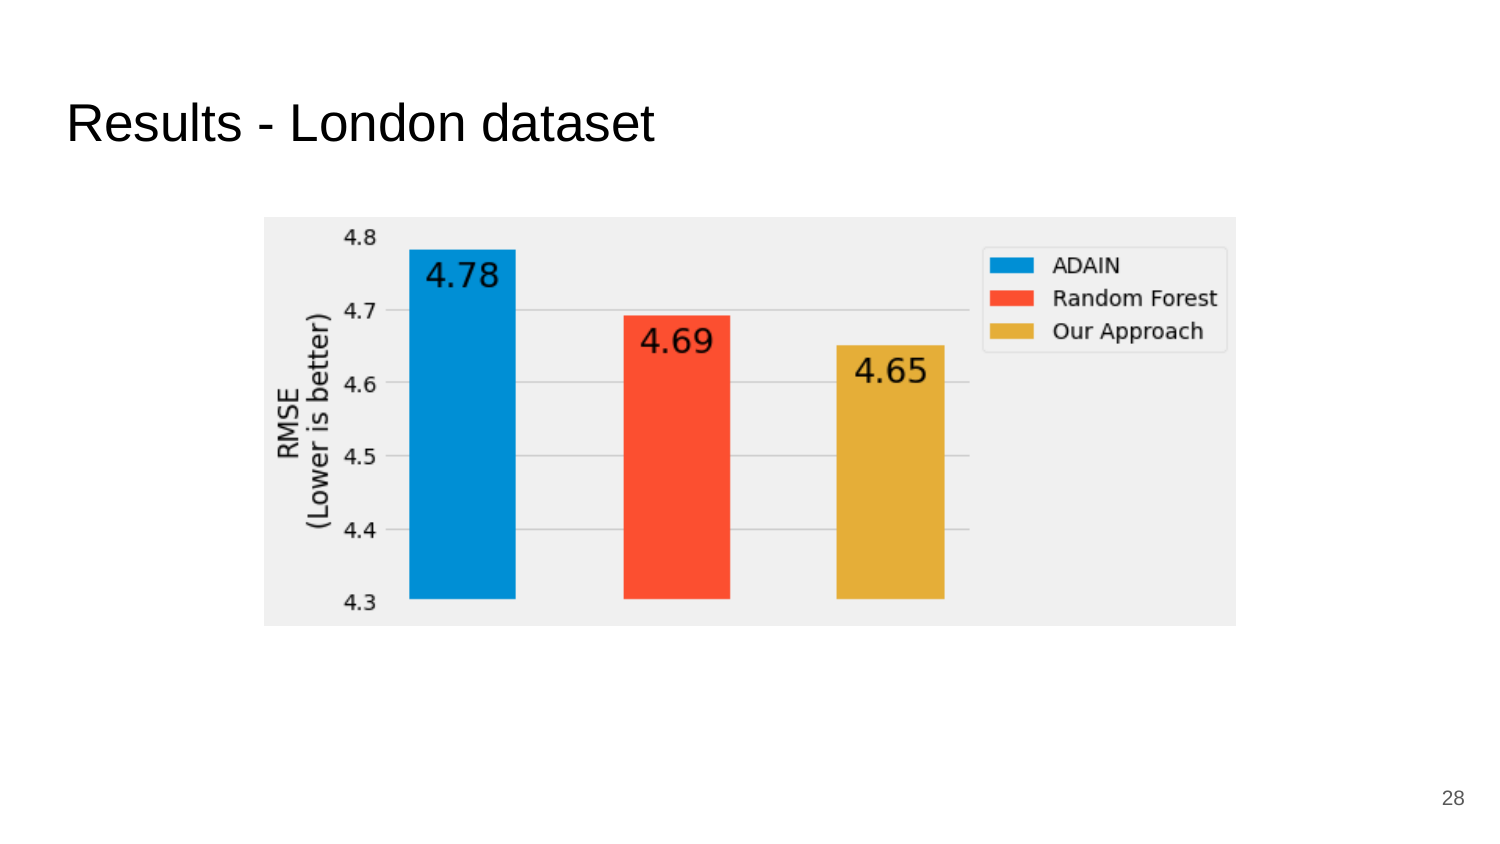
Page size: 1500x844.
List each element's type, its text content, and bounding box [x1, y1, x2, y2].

picture [264, 217, 1236, 626]
slide_number ‹#› [1389, 764, 1480, 830]
title Results - London dataset [51, 72, 1449, 167]
